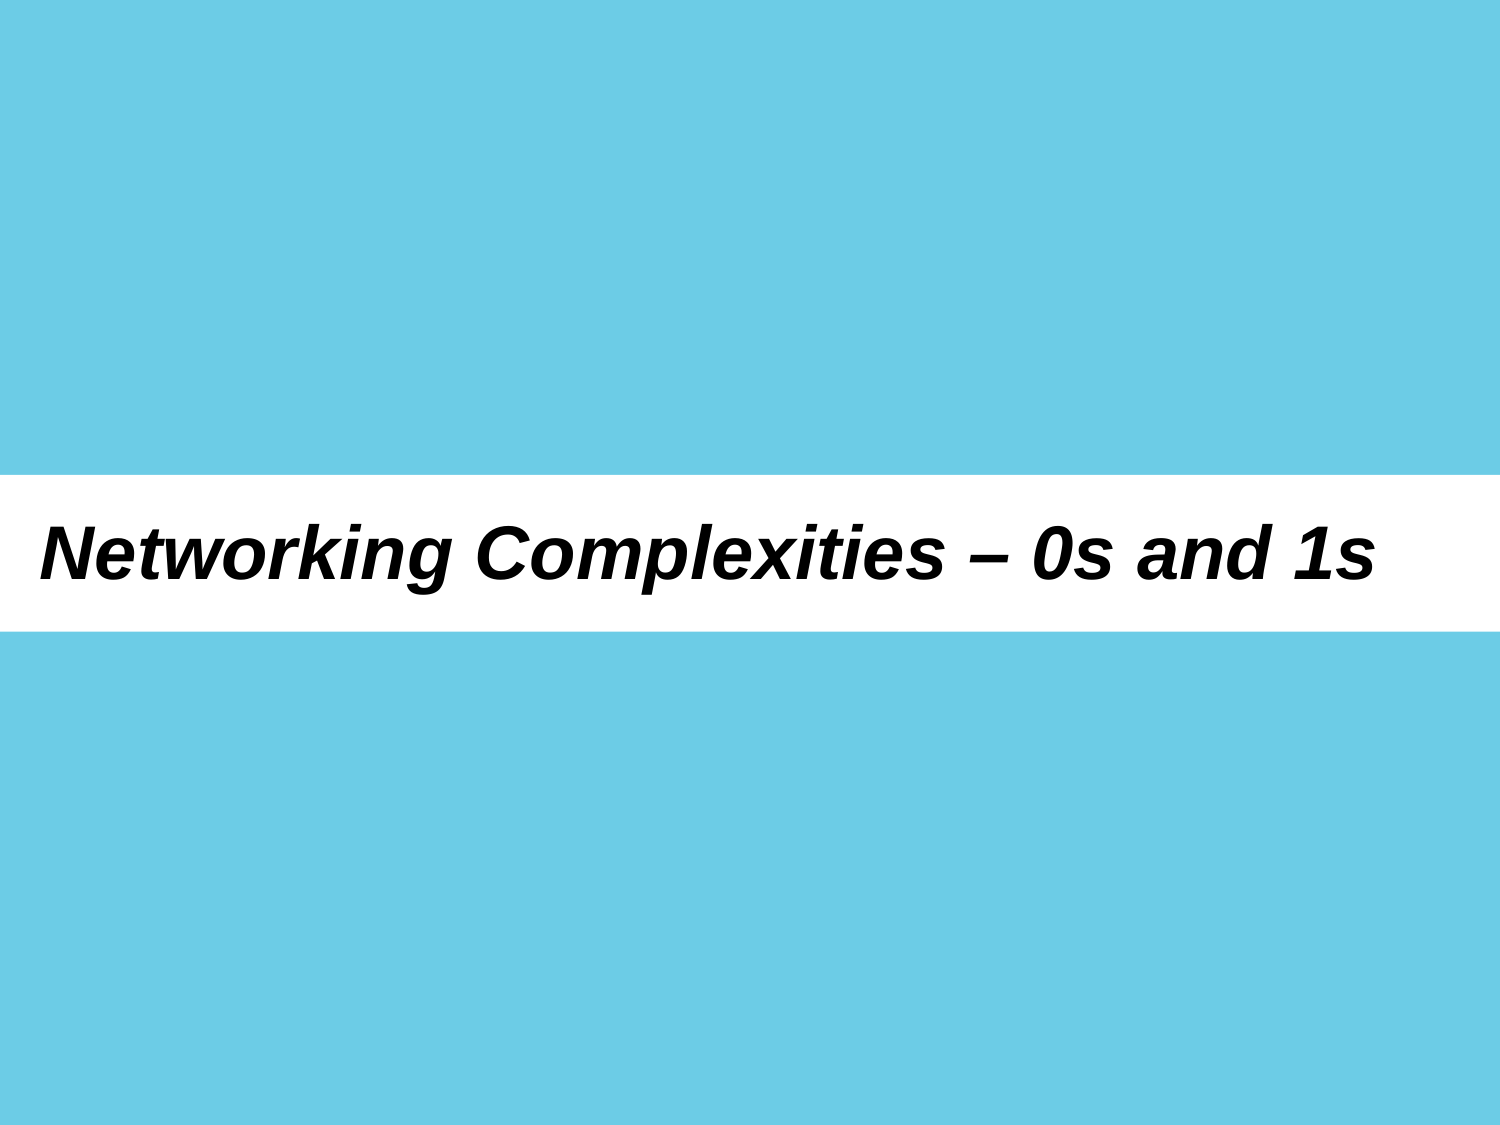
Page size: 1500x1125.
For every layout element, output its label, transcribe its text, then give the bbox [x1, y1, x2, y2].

title Networking Complexities – 0s and 1s [21, 493, 1492, 617]
